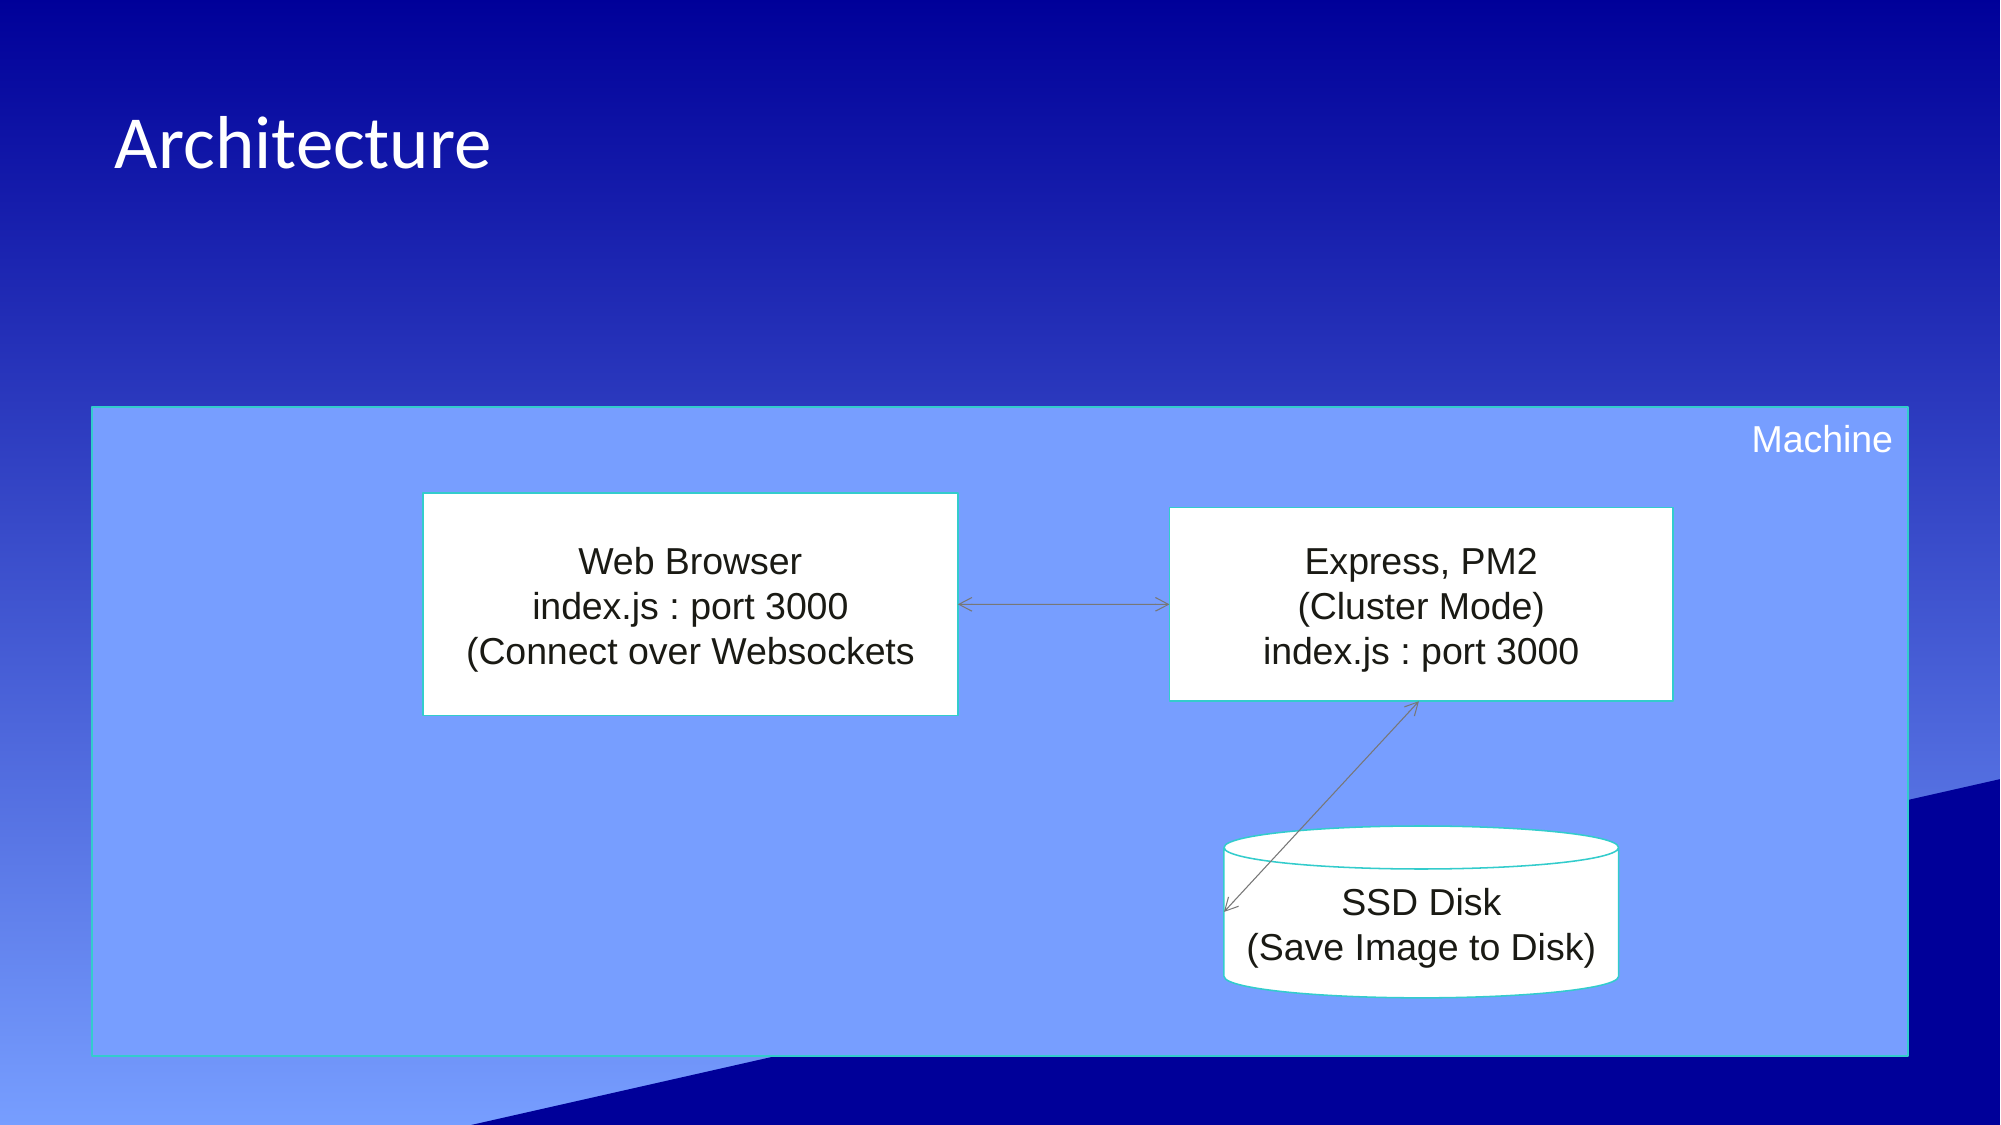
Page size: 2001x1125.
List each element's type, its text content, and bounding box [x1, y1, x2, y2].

text_box Machine [91, 407, 1908, 1057]
text_box SSD Disk (Save Image to Disk) [1223, 826, 1619, 998]
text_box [1418, 701, 1422, 827]
text_box Web Browser index.js : port 3000 (Connect over Websockets [422, 492, 958, 716]
title Architecture [99, 44, 1901, 233]
text_box Express, PM2 (Cluster Mode) index.js : port 3000 [1169, 507, 1673, 702]
